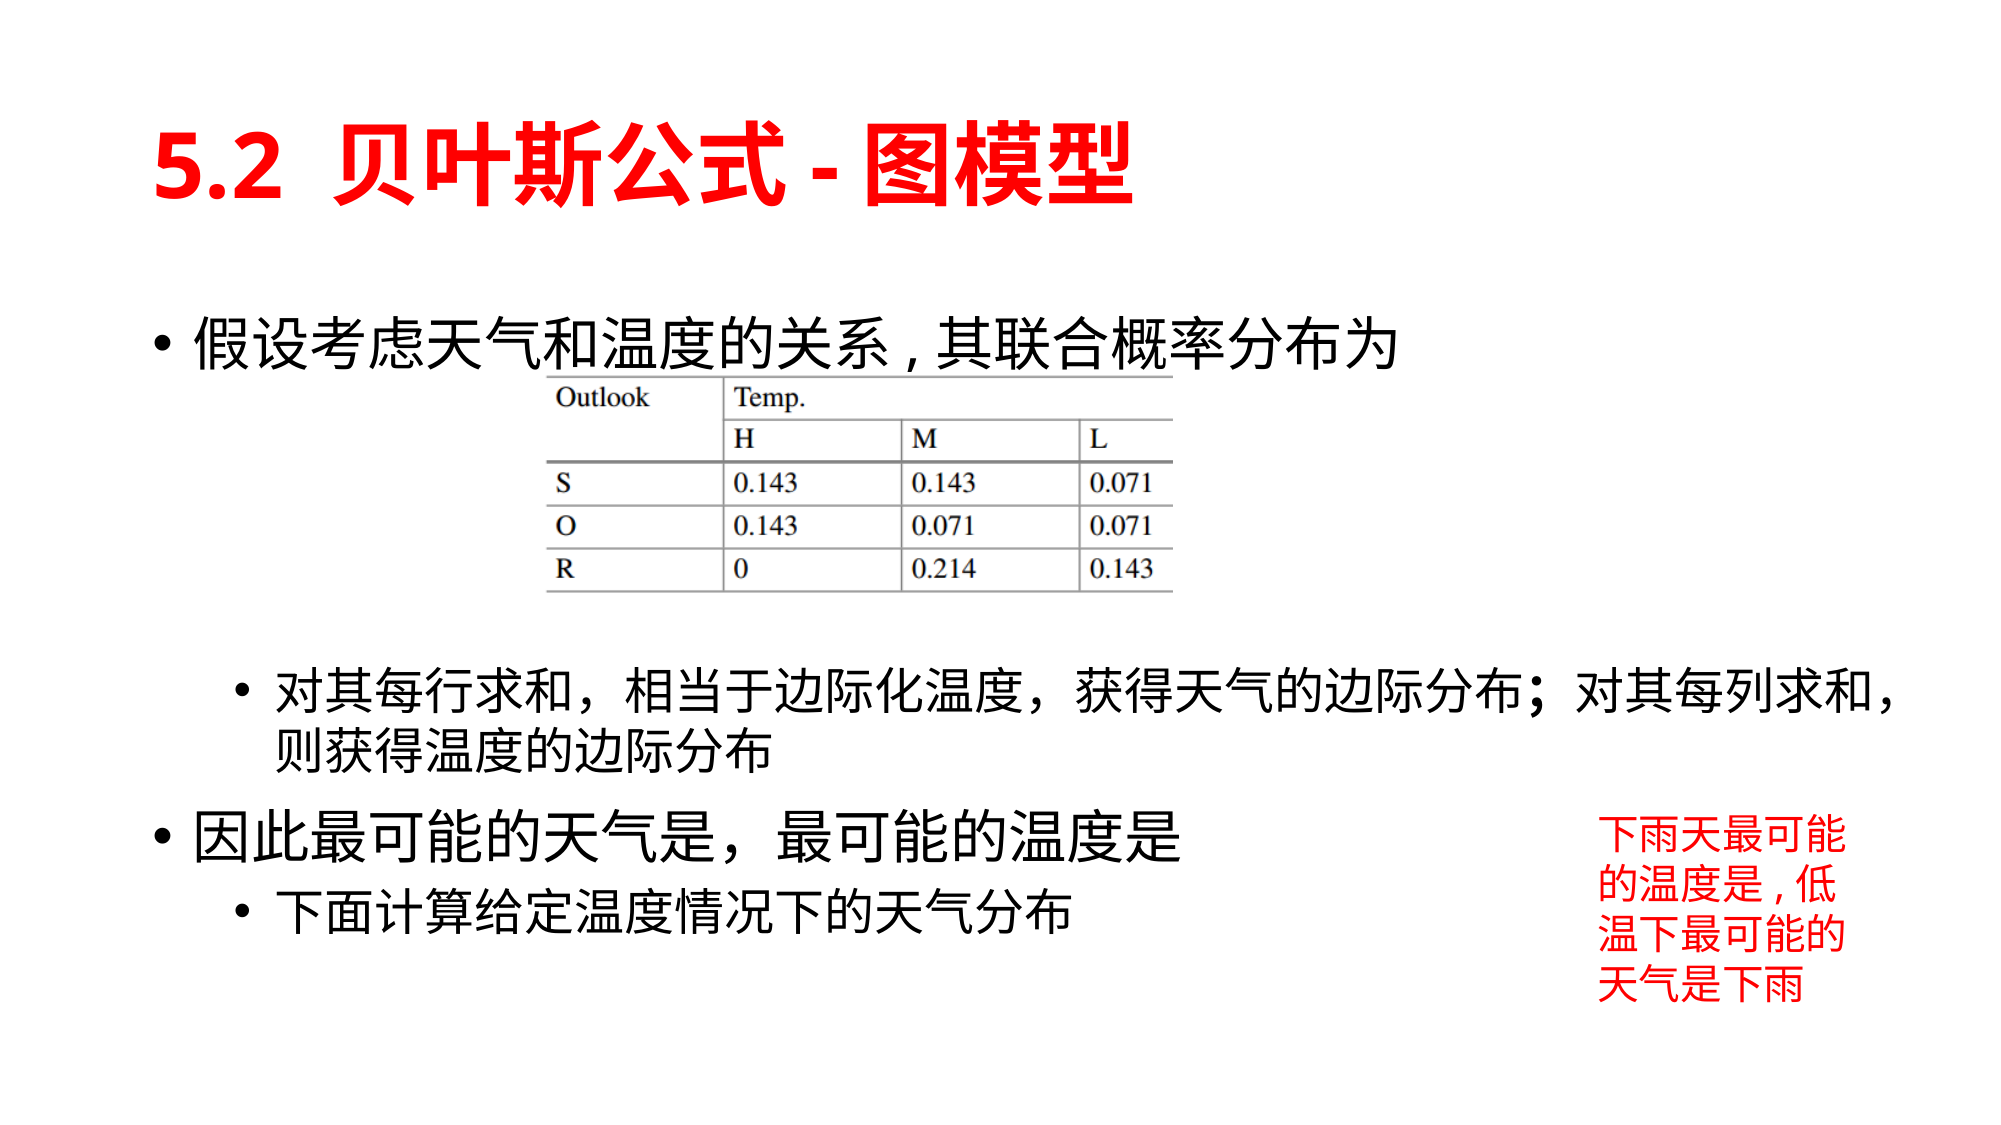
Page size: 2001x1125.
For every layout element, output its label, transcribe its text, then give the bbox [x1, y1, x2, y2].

title 5.2 贝叶斯公式-图模型 [137, 59, 1863, 278]
picture [537, 372, 1173, 600]
